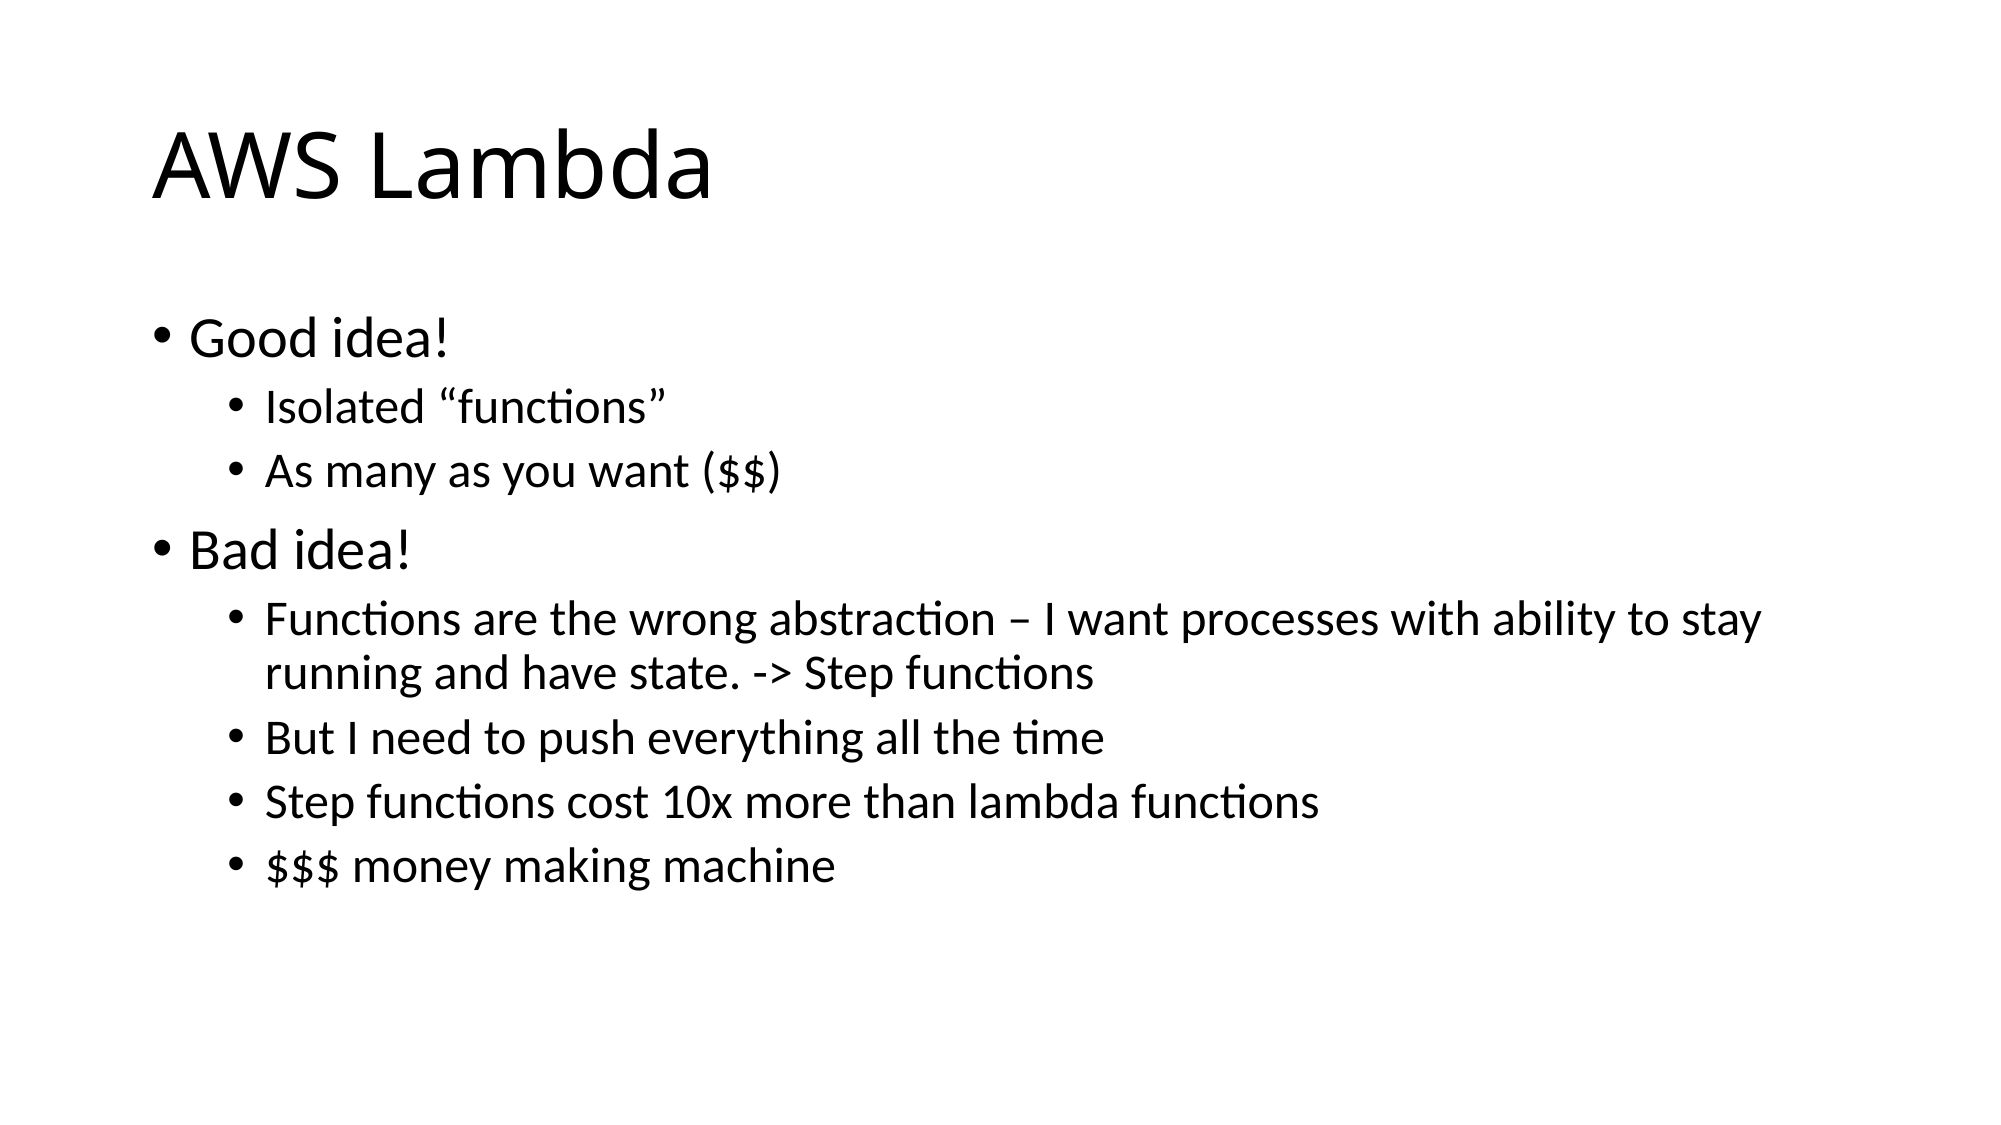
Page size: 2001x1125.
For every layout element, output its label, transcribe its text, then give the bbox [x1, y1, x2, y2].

list Good idea! Isolated “functions” As many as you want ($$) Bad idea! Functions are the wrong abstraction – I want processes with ability to stay running and have state. -> Step functions But I need to push everything all the time Step functions cost 10x more than lambda functions $$$ money making machine [137, 299, 1863, 1014]
title AWS Lambda [137, 59, 1863, 278]
